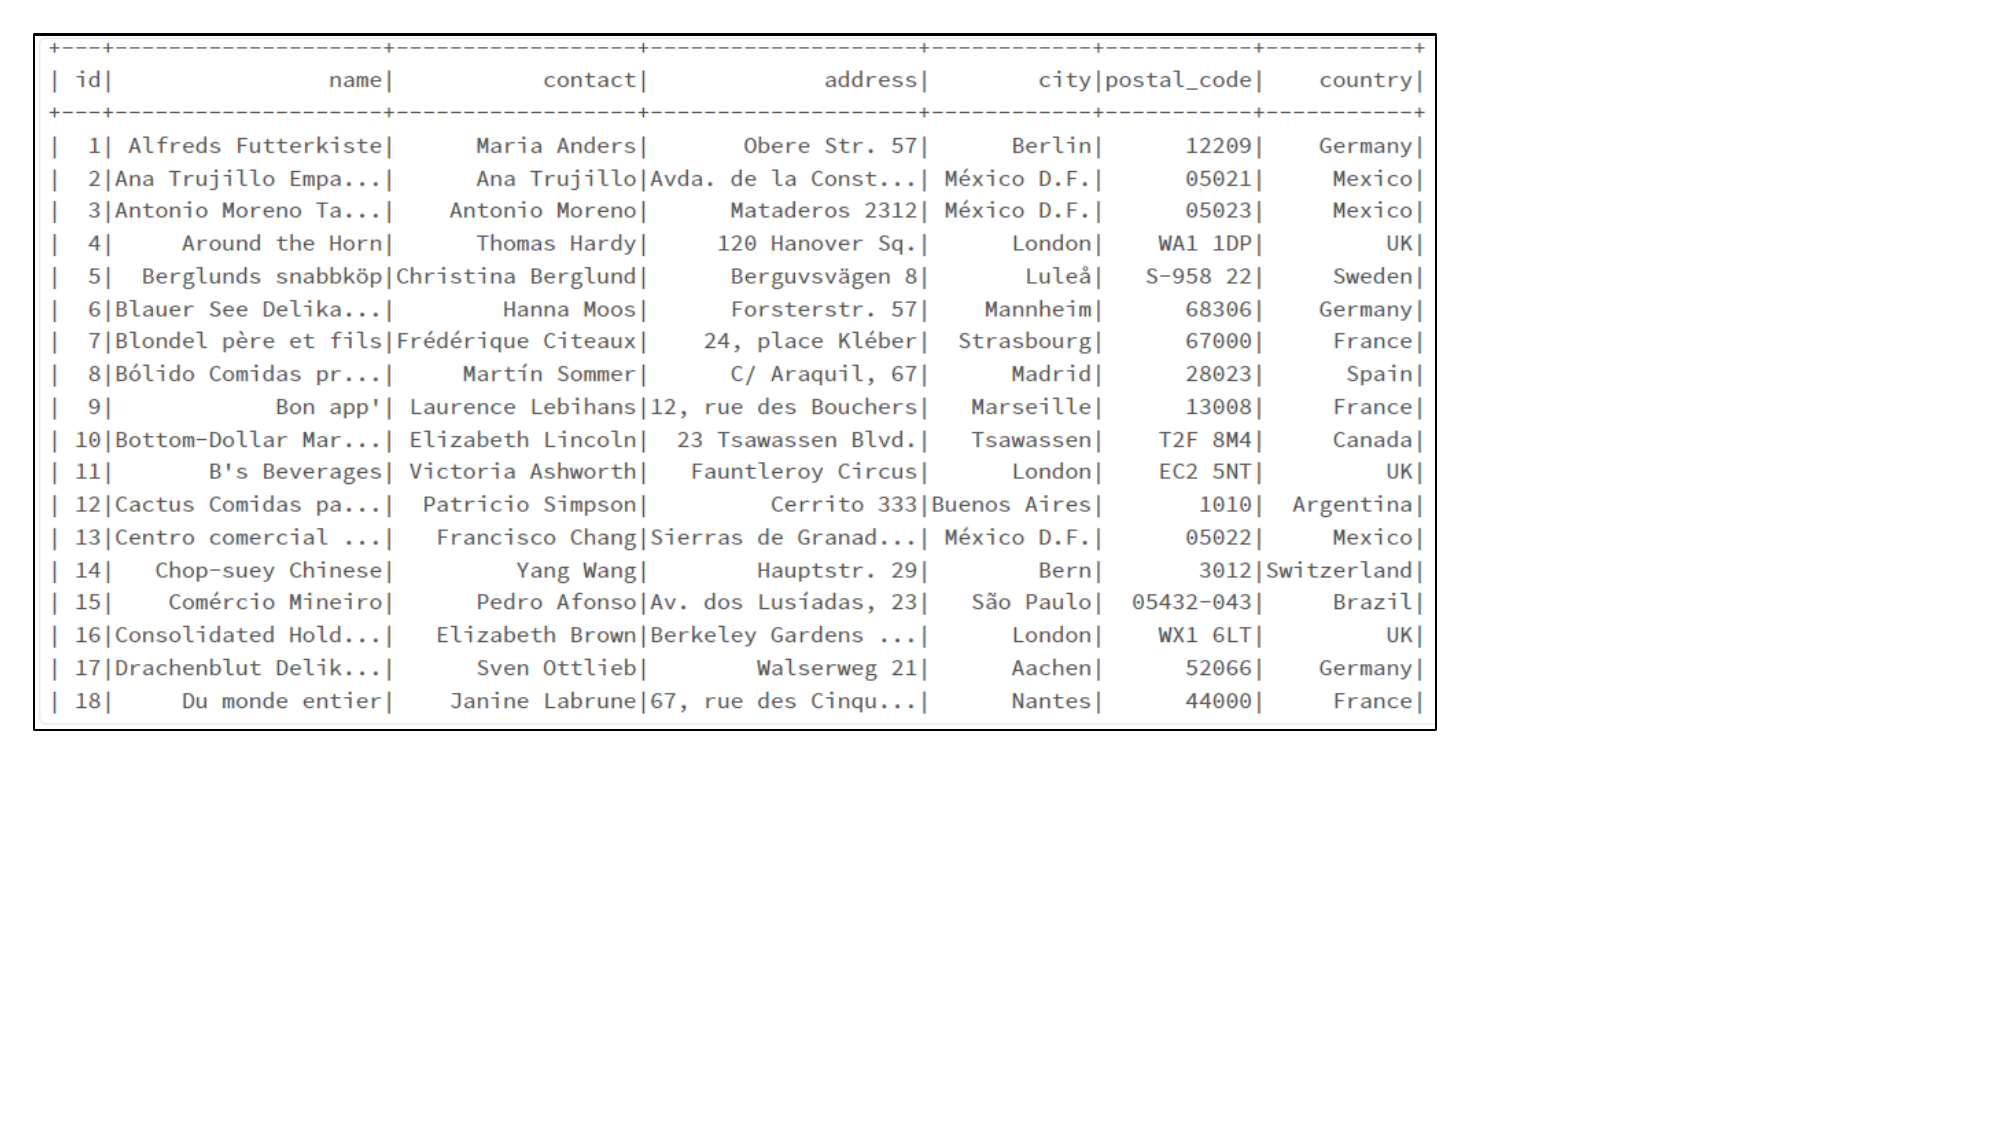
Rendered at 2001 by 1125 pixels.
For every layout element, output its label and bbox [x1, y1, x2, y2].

picture [35, 35, 1435, 729]
